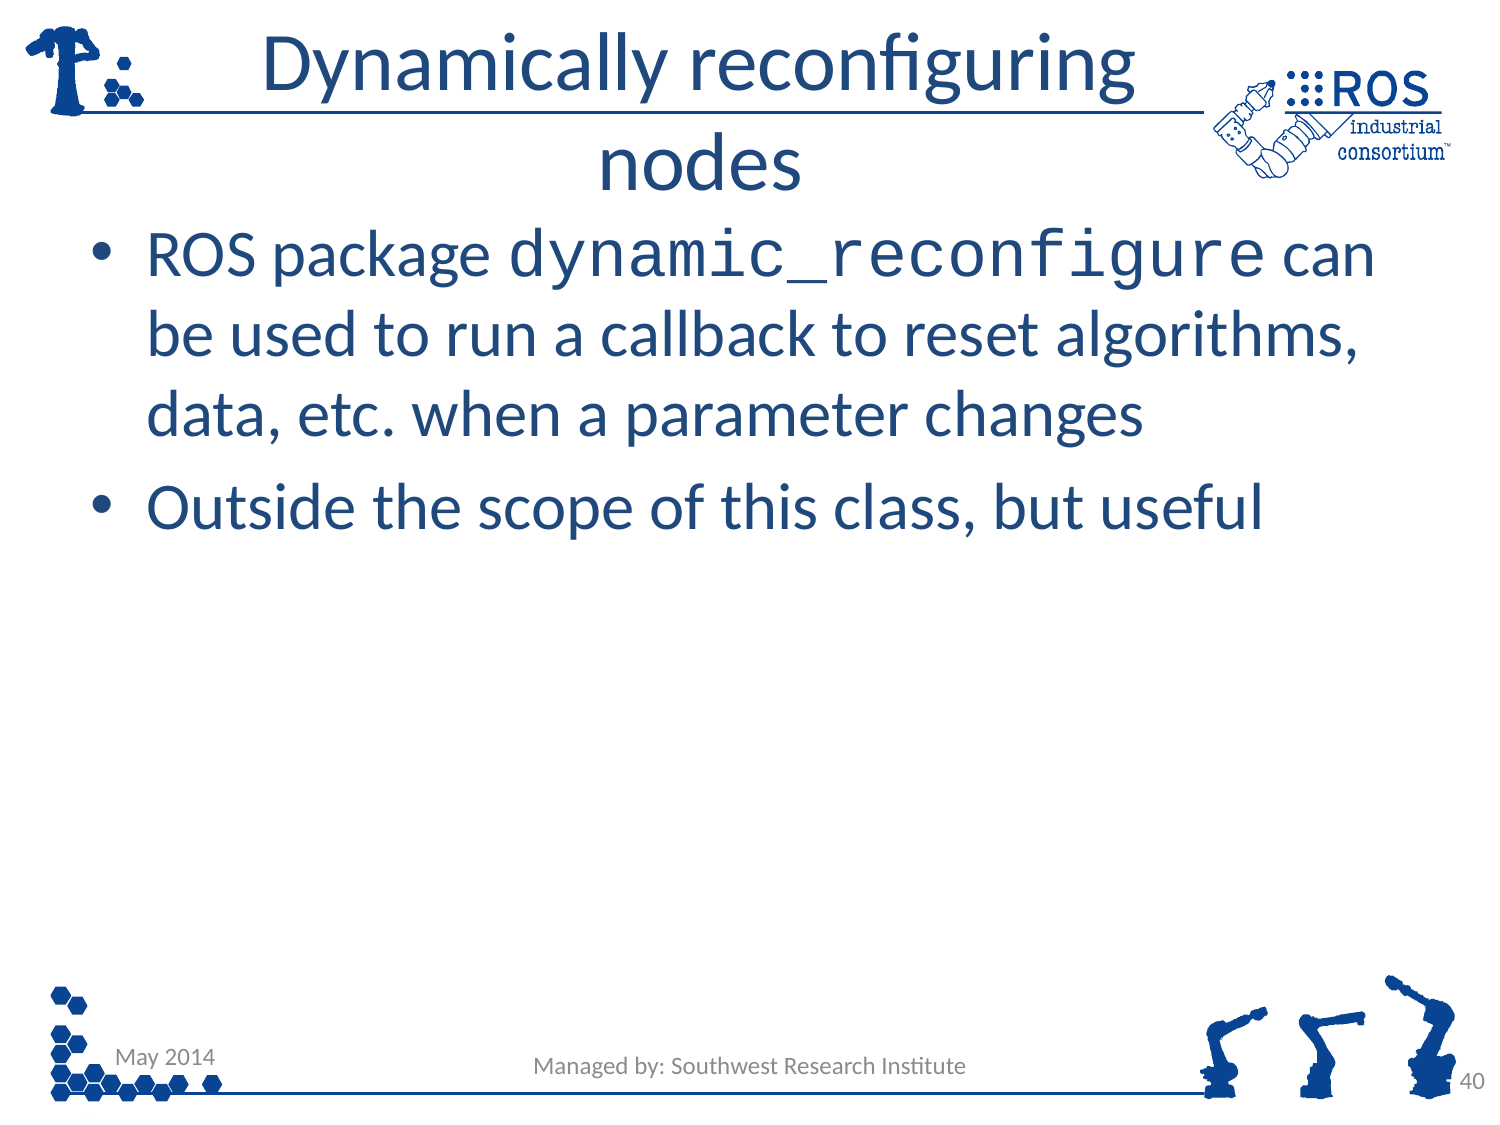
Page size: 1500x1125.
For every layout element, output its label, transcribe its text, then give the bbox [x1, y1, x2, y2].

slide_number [99, 1025, 388, 1085]
footer Managed by: Southwest Research Institute [468, 1042, 1032, 1103]
title Dynamically reconfiguring nodes [150, 0, 1250, 113]
list ROS package dynamic_reconfigure can be used to run a callback to reset algorithms, data, etc. when a parameter changes Outside the scope of this class, but useful [75, 202, 1425, 945]
slide_number 40 [1149, 1050, 1500, 1110]
